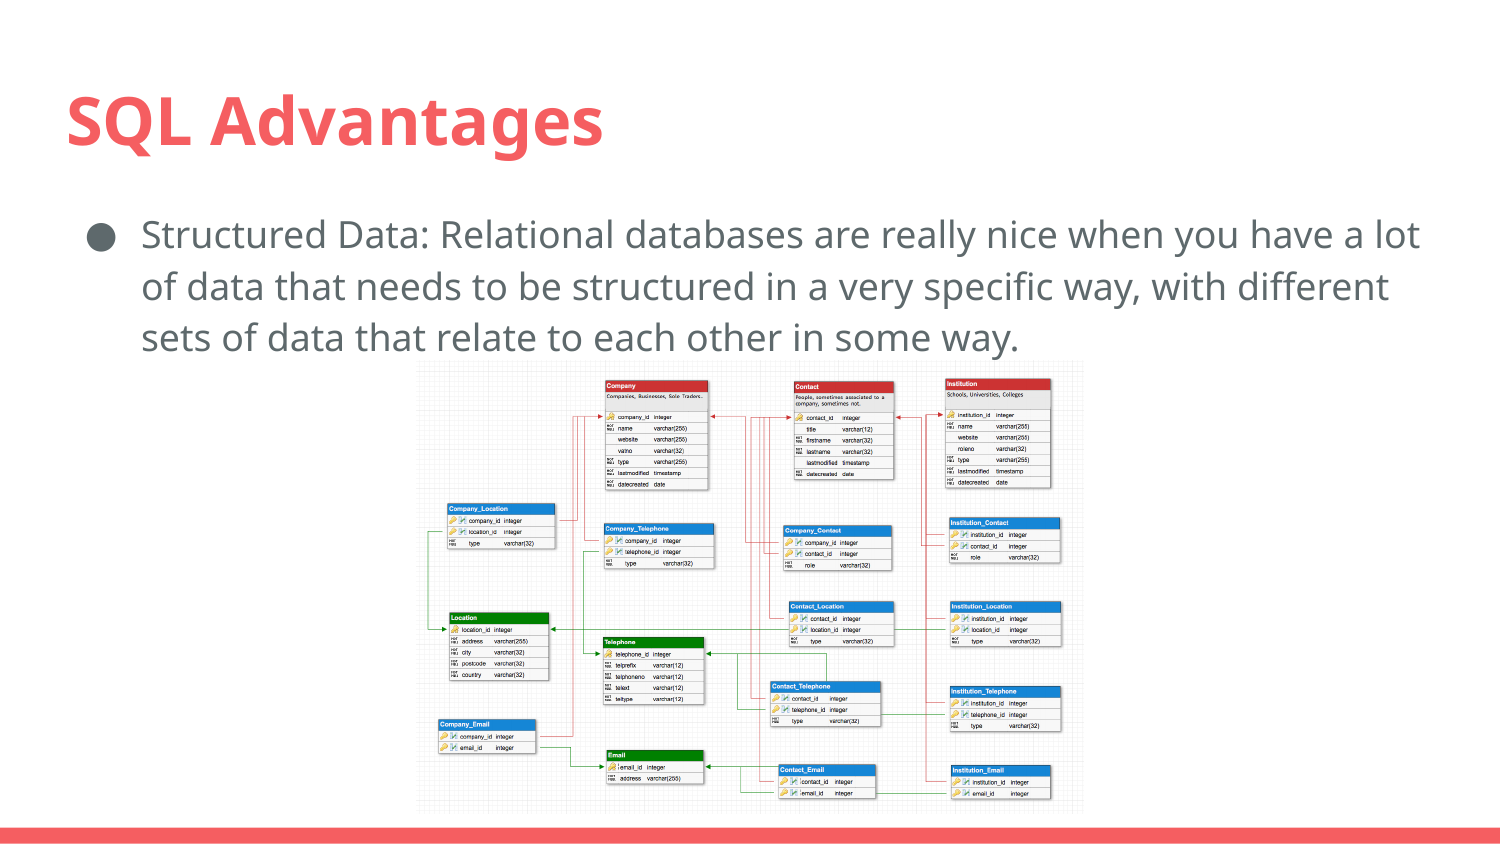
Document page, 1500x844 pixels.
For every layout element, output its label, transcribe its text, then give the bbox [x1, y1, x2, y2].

list Structured Data: Relational databases are really nice when you have a lot of data that needs to be structured in a very specific way, with different sets of data that relate to each other in some way. [51, 189, 1449, 750]
title SQL Advantages [51, 64, 1449, 167]
picture [416, 359, 1084, 814]
